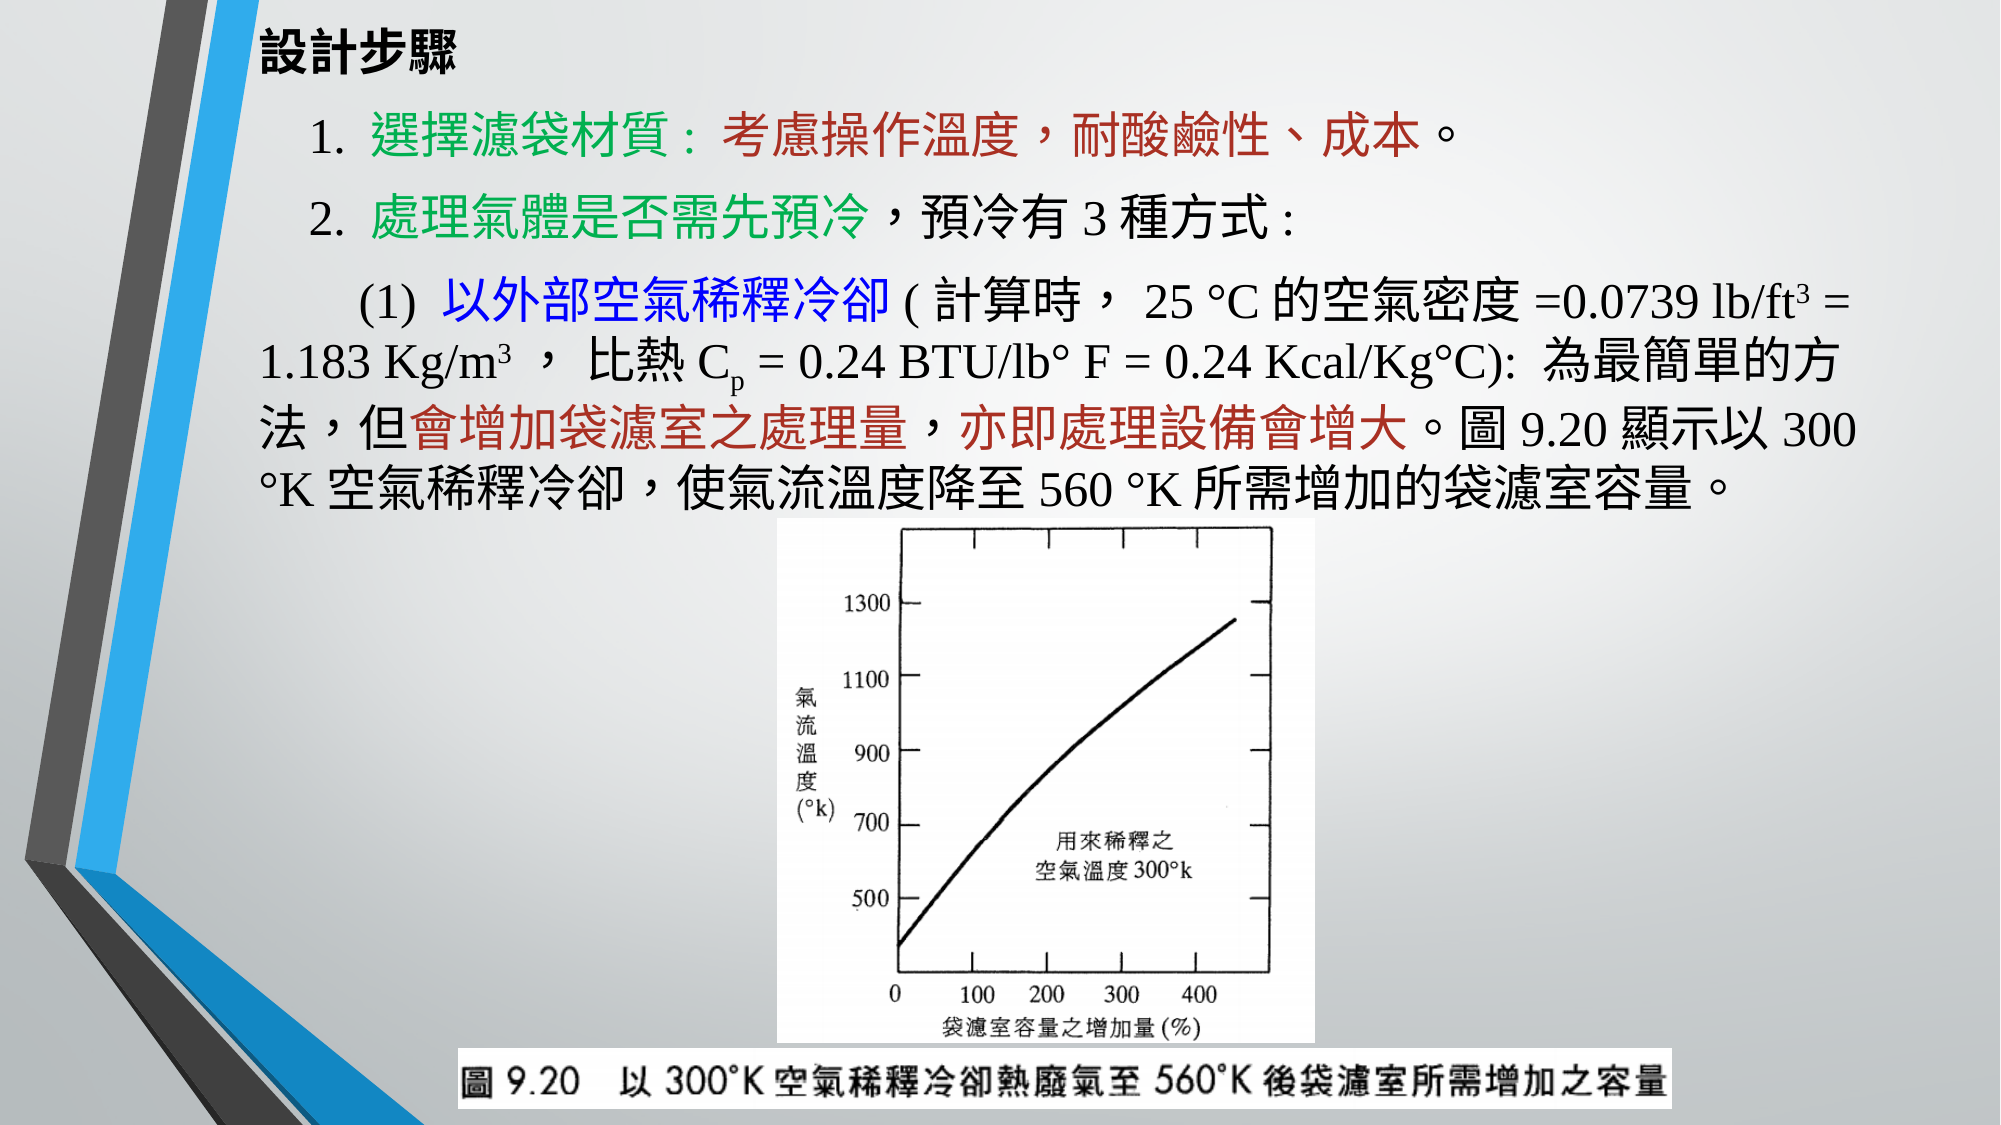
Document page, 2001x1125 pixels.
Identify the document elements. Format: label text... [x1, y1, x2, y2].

picture [777, 518, 1315, 1043]
picture [458, 1048, 1672, 1109]
list 設計步驟 1. 選擇濾袋材質: 考慮操作溫度，耐酸鹼性、成本。 2. 處理氣體是否需先預冷，預冷有3種方式: (1) 以外部空氣稀釋冷卻(計算時，25 °C的空氣密度=0.0739 lb/ft3 = 1.183 Kg/m3， 比熱Cp = 0.24 BTU/lb° F = 0.24 Kcal/Kg°C): 為最簡單的方法，但會增加袋濾室之處理量，亦即處理設備會增大。圖9.20顯示以300 °K空氣稀釋冷卻，使氣流溫度降至560 °K所需增加的袋濾室容量。 [243, 82, 1887, 950]
